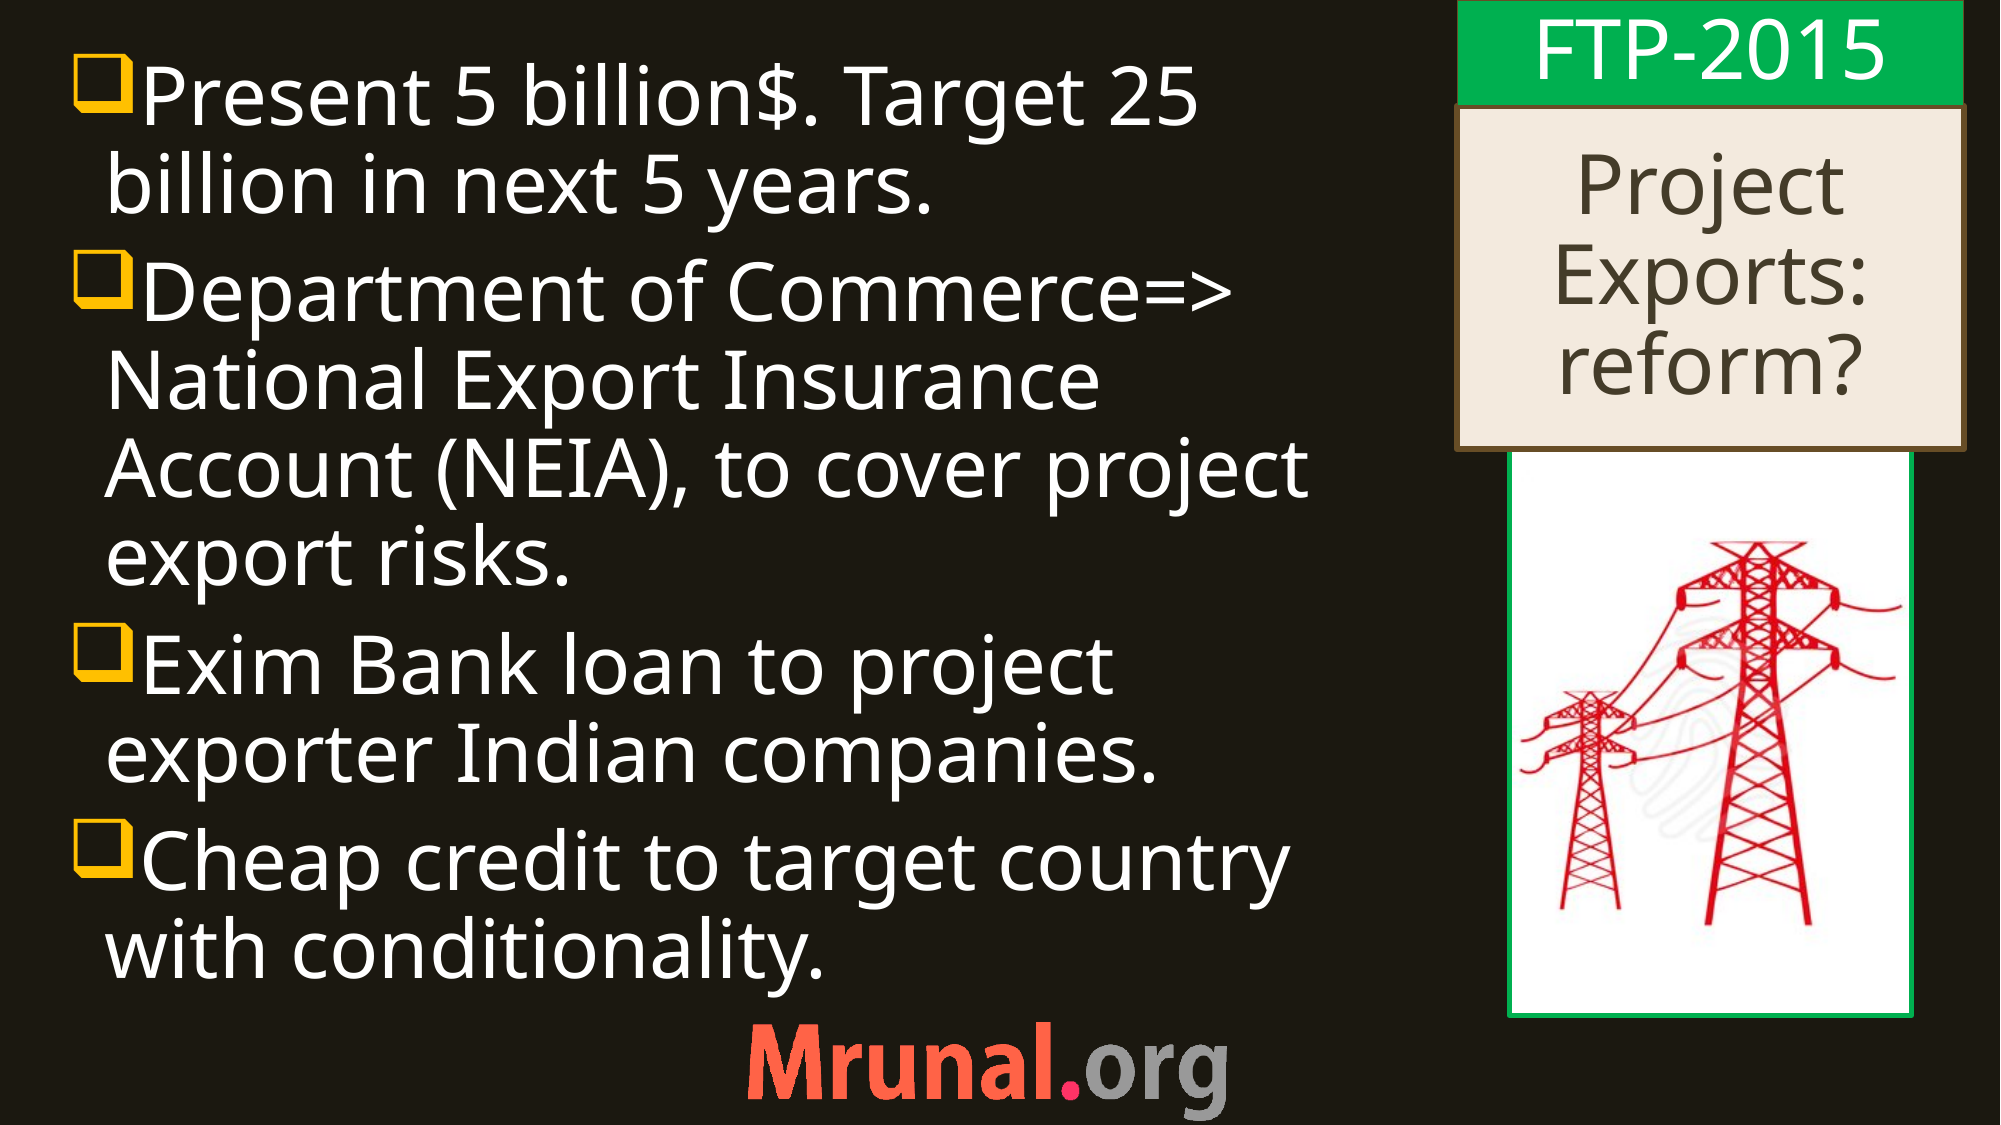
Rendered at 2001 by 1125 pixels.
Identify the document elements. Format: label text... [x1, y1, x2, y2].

picture [741, 1014, 1230, 1125]
list FTP-2015 [1457, 0, 1964, 106]
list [1511, 448, 1910, 1014]
list Present 5 billion$. Target 25 billion in next 5 years. Department of Commerce=> National Export Insurance Account (NEIA), to cover project export risks. Exim Bank loan to project exporter Indian companies. Cheap credit to target country with conditionality. [52, 47, 1447, 1014]
title Project Exports: reform? [1454, 103, 1967, 452]
